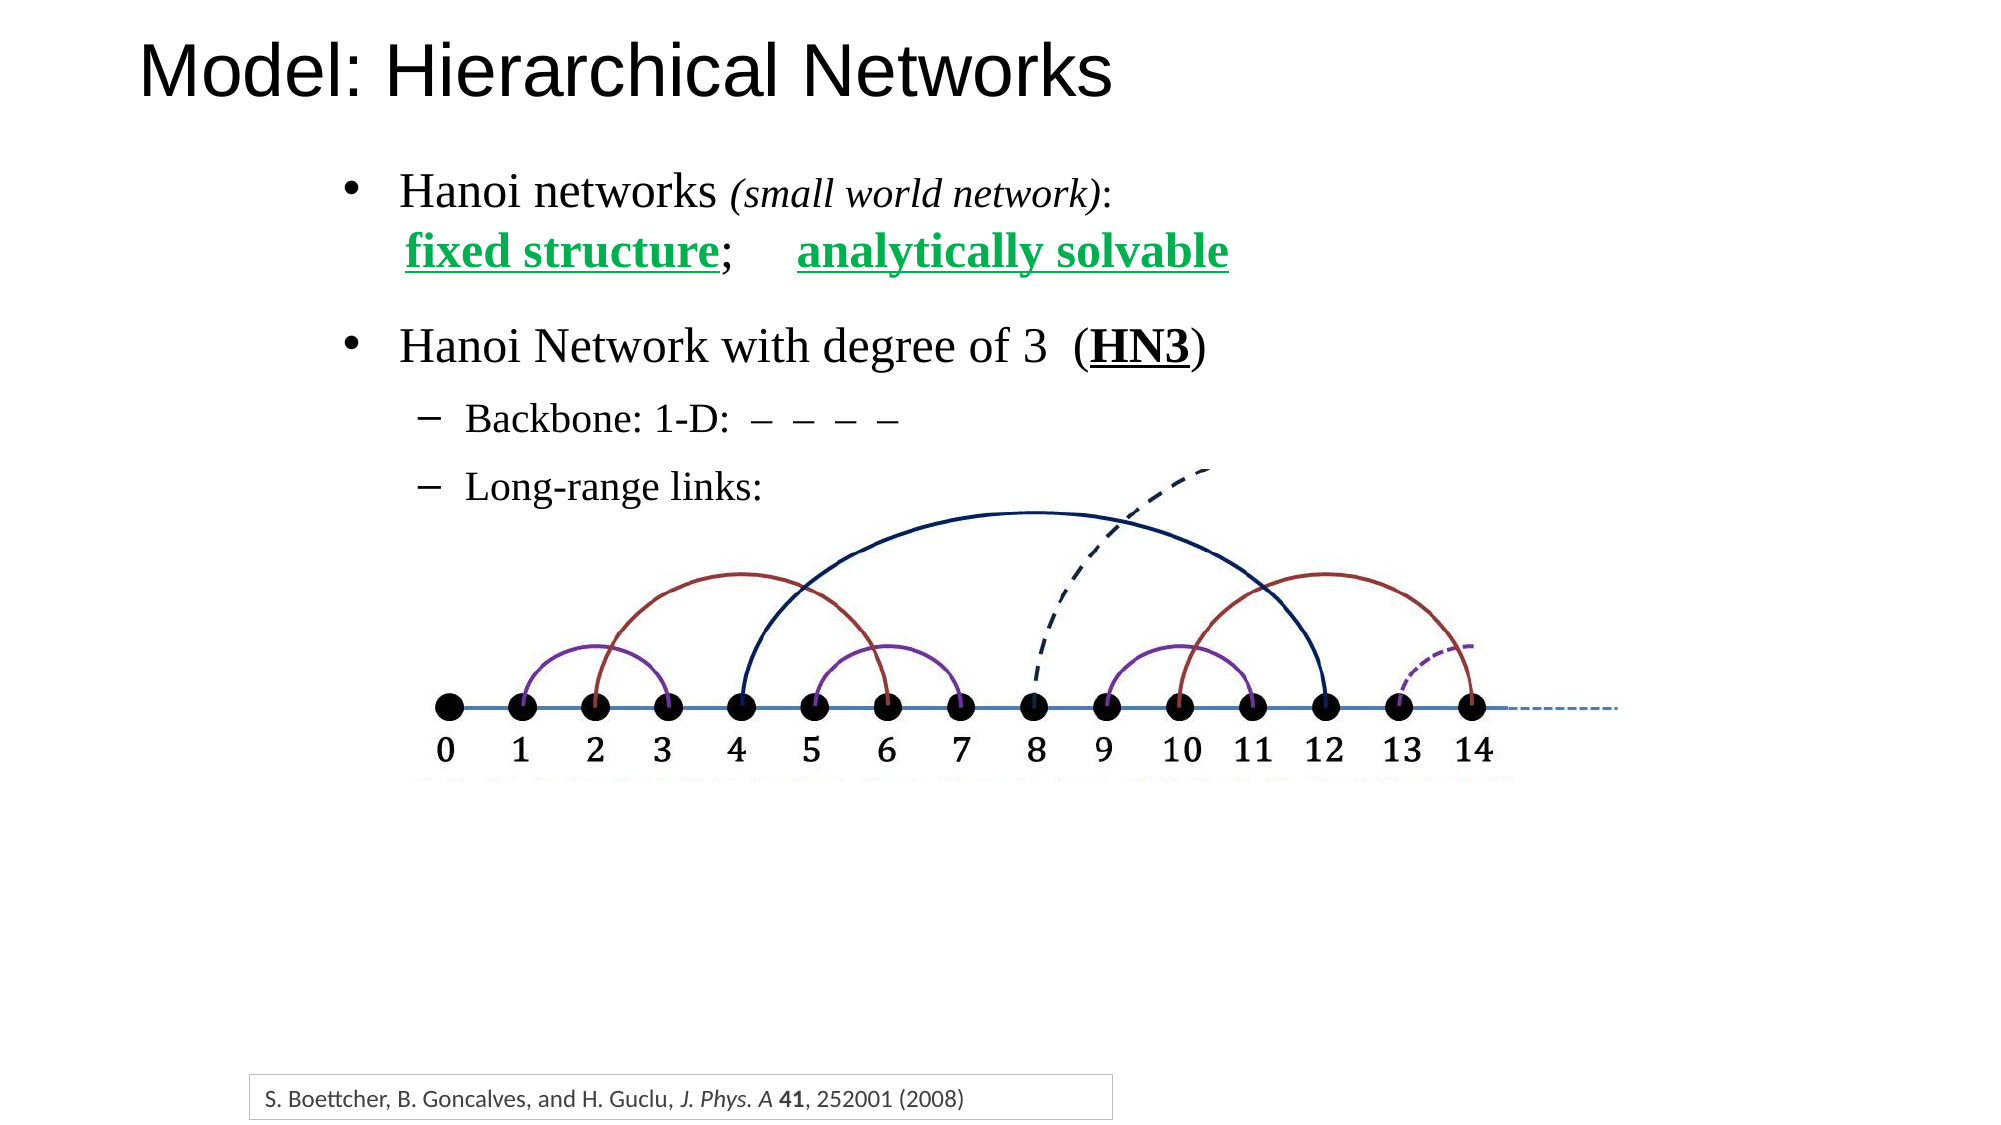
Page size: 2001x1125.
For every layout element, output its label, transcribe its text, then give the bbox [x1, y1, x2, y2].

text_box S. Boettcher, B. Goncalves, and H. Guclu, J. Phys. A 41, 252001 (2008) [249, 1074, 1113, 1120]
text_box Model: Hierarchical Networks [123, 0, 1474, 148]
picture [392, 469, 1618, 781]
